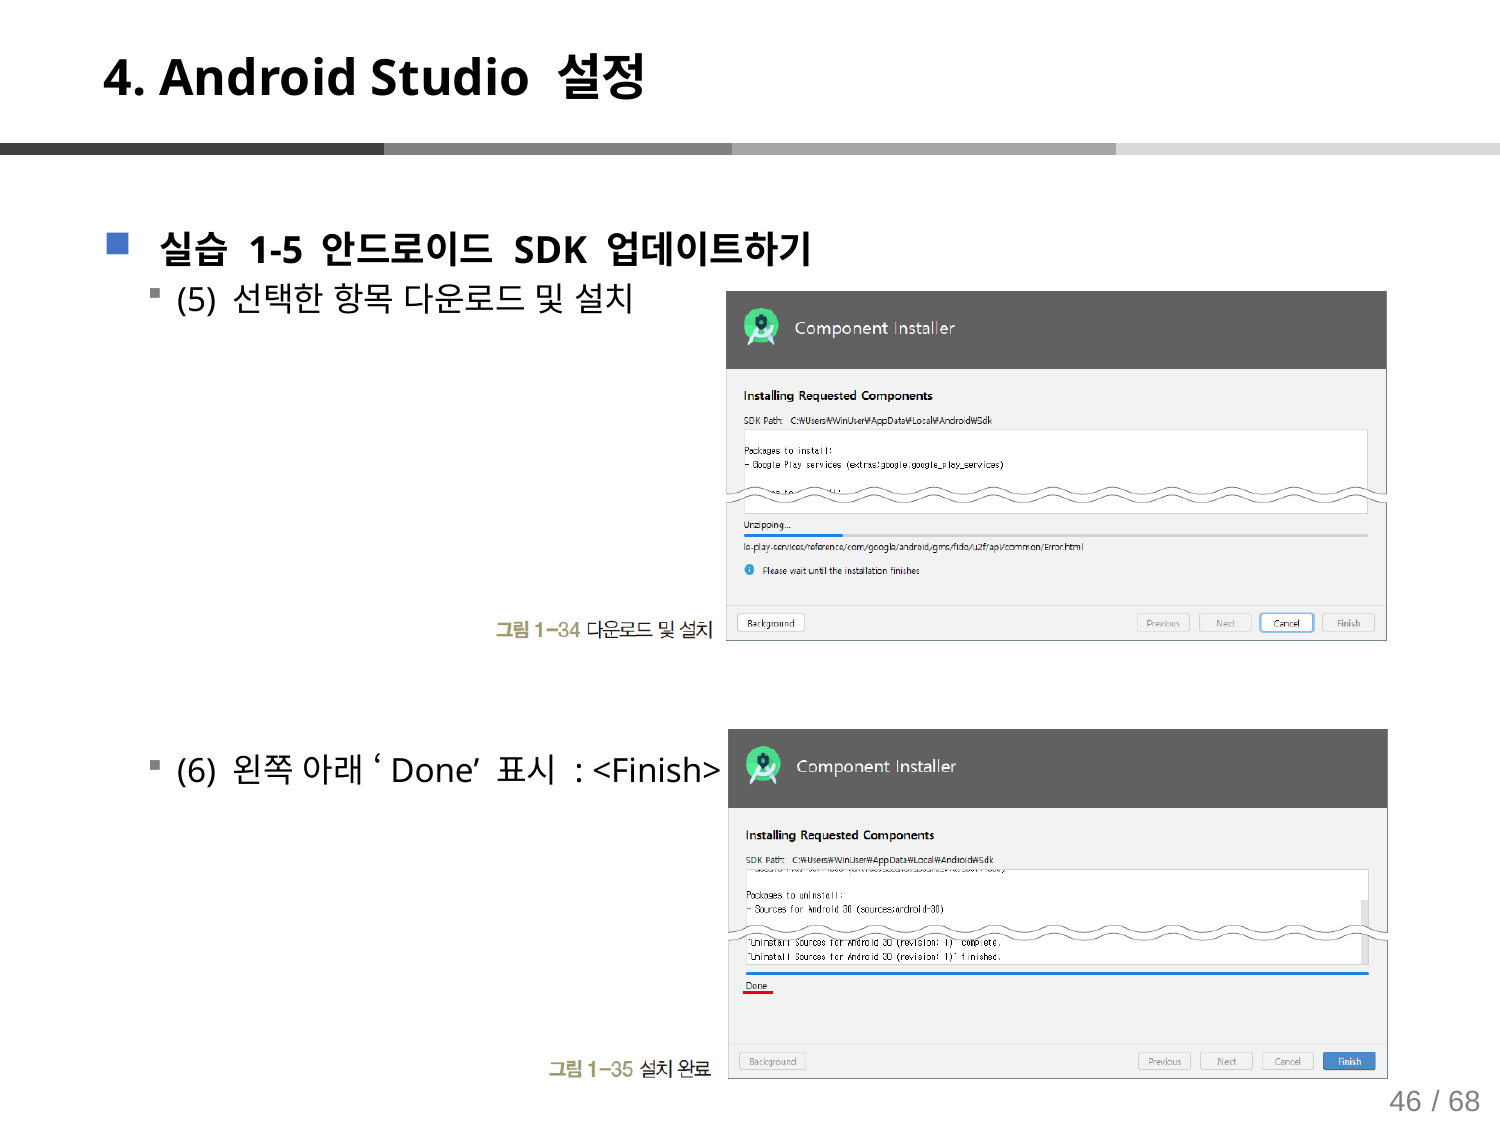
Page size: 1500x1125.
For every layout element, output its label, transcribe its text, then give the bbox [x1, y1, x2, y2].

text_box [493, 287, 1390, 645]
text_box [546, 726, 1390, 1083]
title 4. Android Studio 설정 [88, 30, 1211, 121]
list 실습 1-5 안드로이드 SDK 업데이트하기 (5) 선택한 항목 다운로드 및 설치 (6) 왼쪽 아래 ‘Done’ 표시 : <Finish> 클릭- 설치 완료 [88, 196, 1436, 1083]
